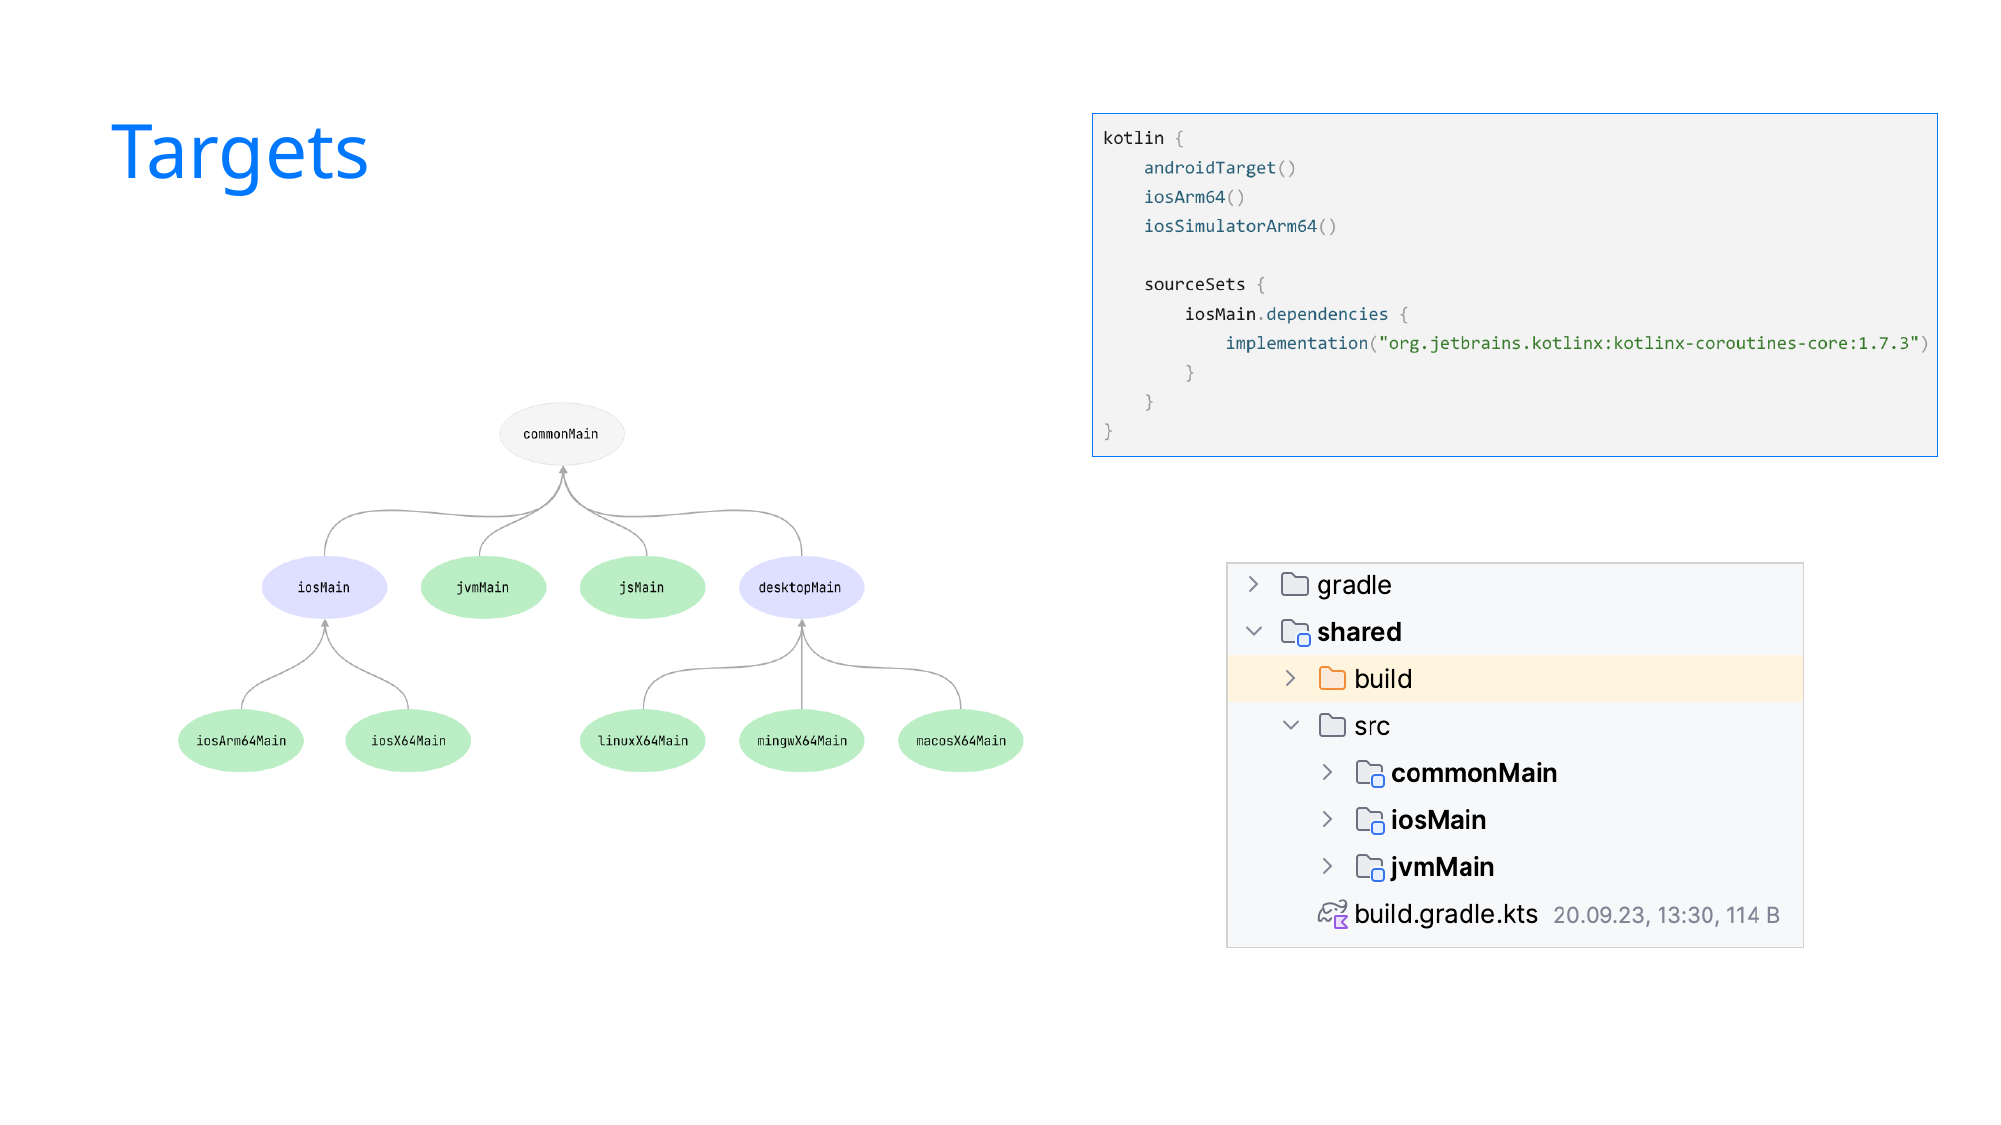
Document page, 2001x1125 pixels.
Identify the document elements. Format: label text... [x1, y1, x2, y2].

title Targets [111, 113, 1090, 220]
picture [169, 366, 1035, 809]
picture [1092, 113, 1938, 458]
picture [1226, 562, 1804, 949]
